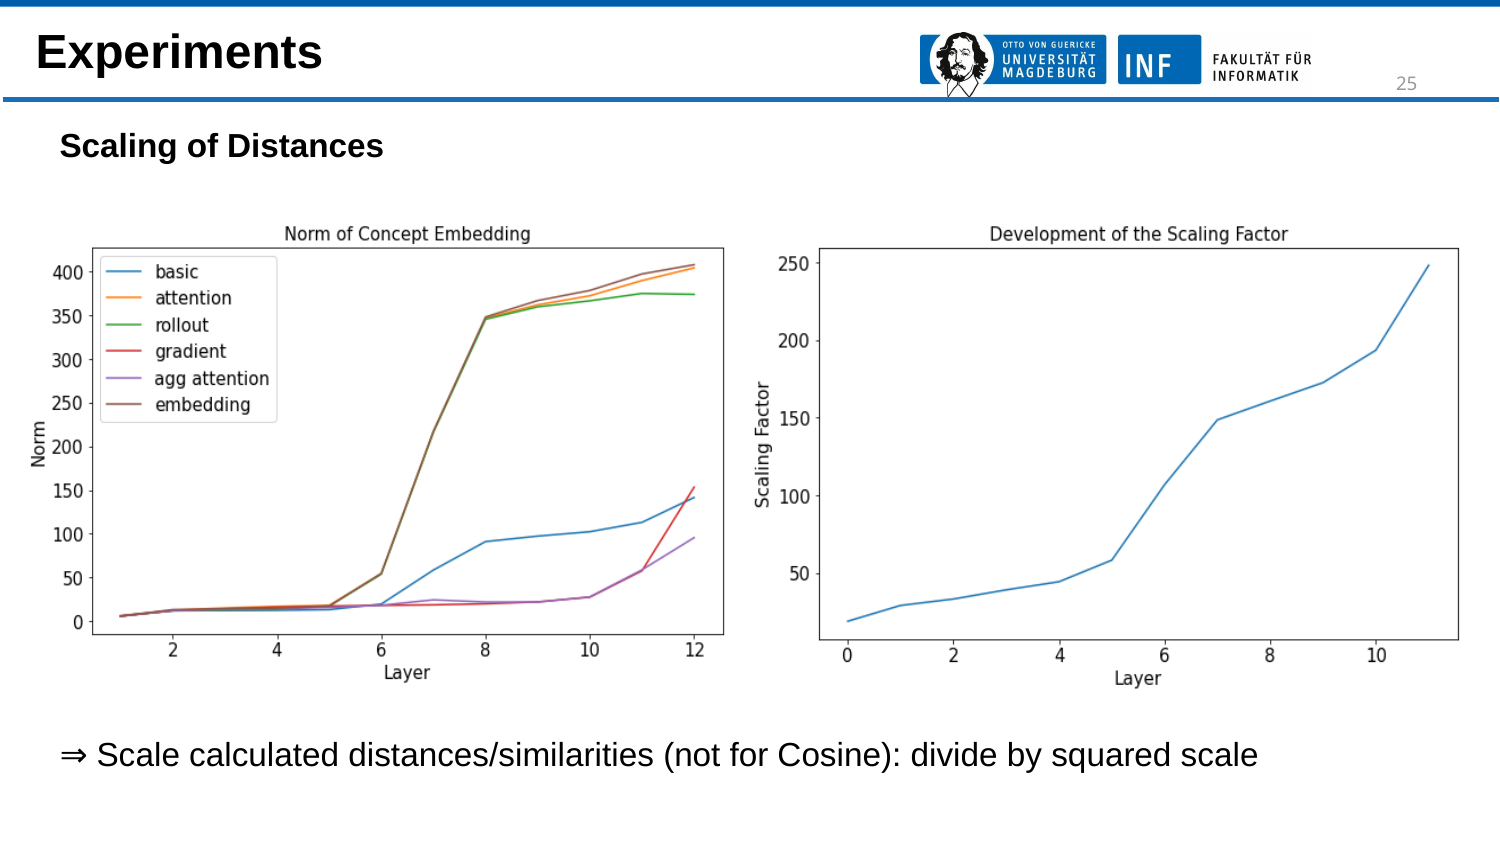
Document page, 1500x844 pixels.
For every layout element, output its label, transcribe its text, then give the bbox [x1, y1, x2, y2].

picture [748, 218, 1467, 697]
slide_number ‹#› [1389, 107, 1480, 561]
slide_number ‹#› [1389, 71, 1480, 98]
picture [21, 217, 732, 691]
picture [920, 32, 1311, 97]
text_box Scaling of Distances [44, 107, 1169, 180]
text_box Experiments [20, 5, 875, 93]
text_box ⇒ Scale calculated distances/similarities (not for Cosine): divide by squared scale [44, 712, 1500, 834]
